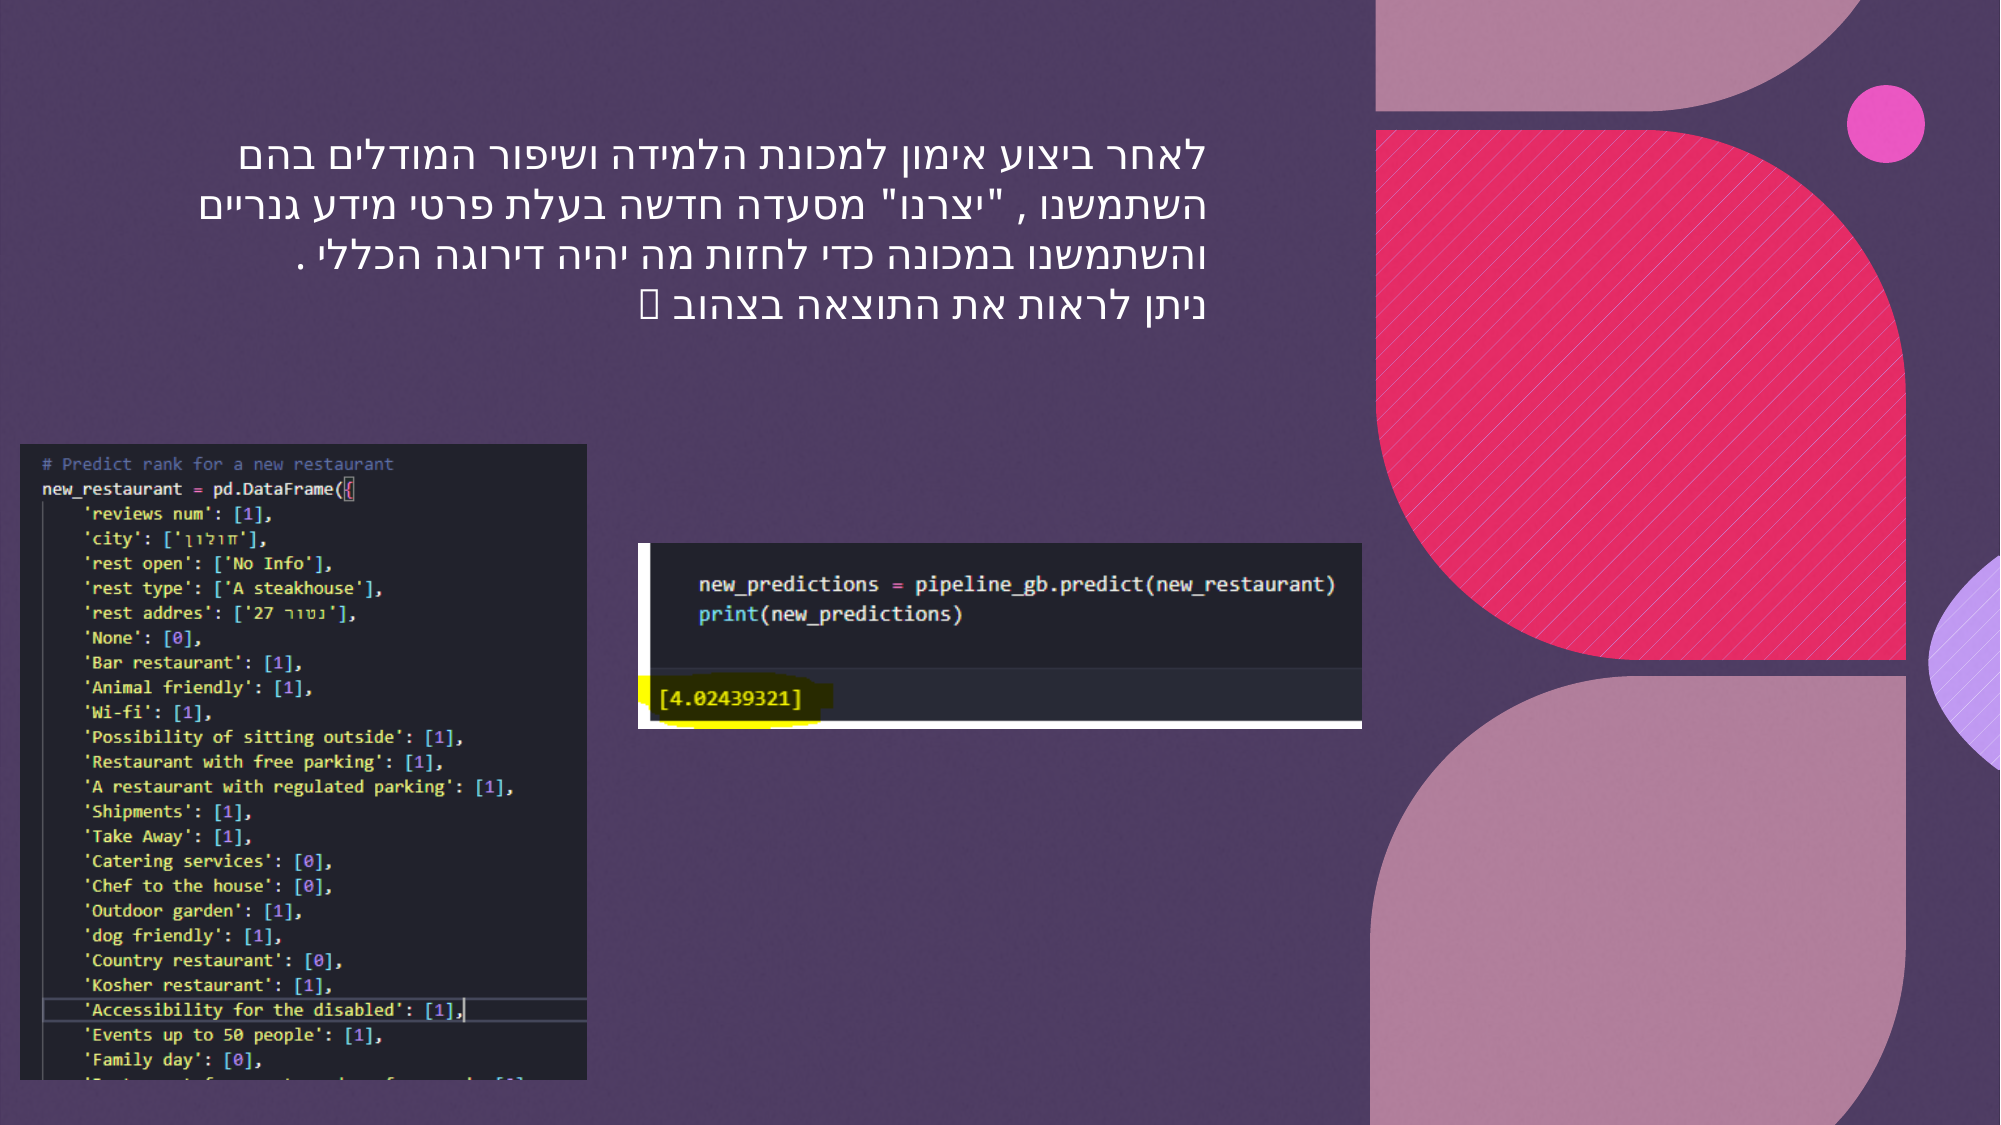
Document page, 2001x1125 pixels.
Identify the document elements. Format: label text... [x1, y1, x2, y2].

picture [638, 543, 1362, 730]
picture [19, 444, 587, 1080]
text_box לאחר ביצוע אימון למכונת הלמידה ושיפור המודלים בהם השתמשנו , "יצרנו" מסעדה חדשה בעלת פרטי מידע גנריים והשתמשנו במכונה כדי לחזות מה יהיה דירוגה הכללי . ניתן לראות את התוצאה בצהוב  [97, 120, 1224, 386]
